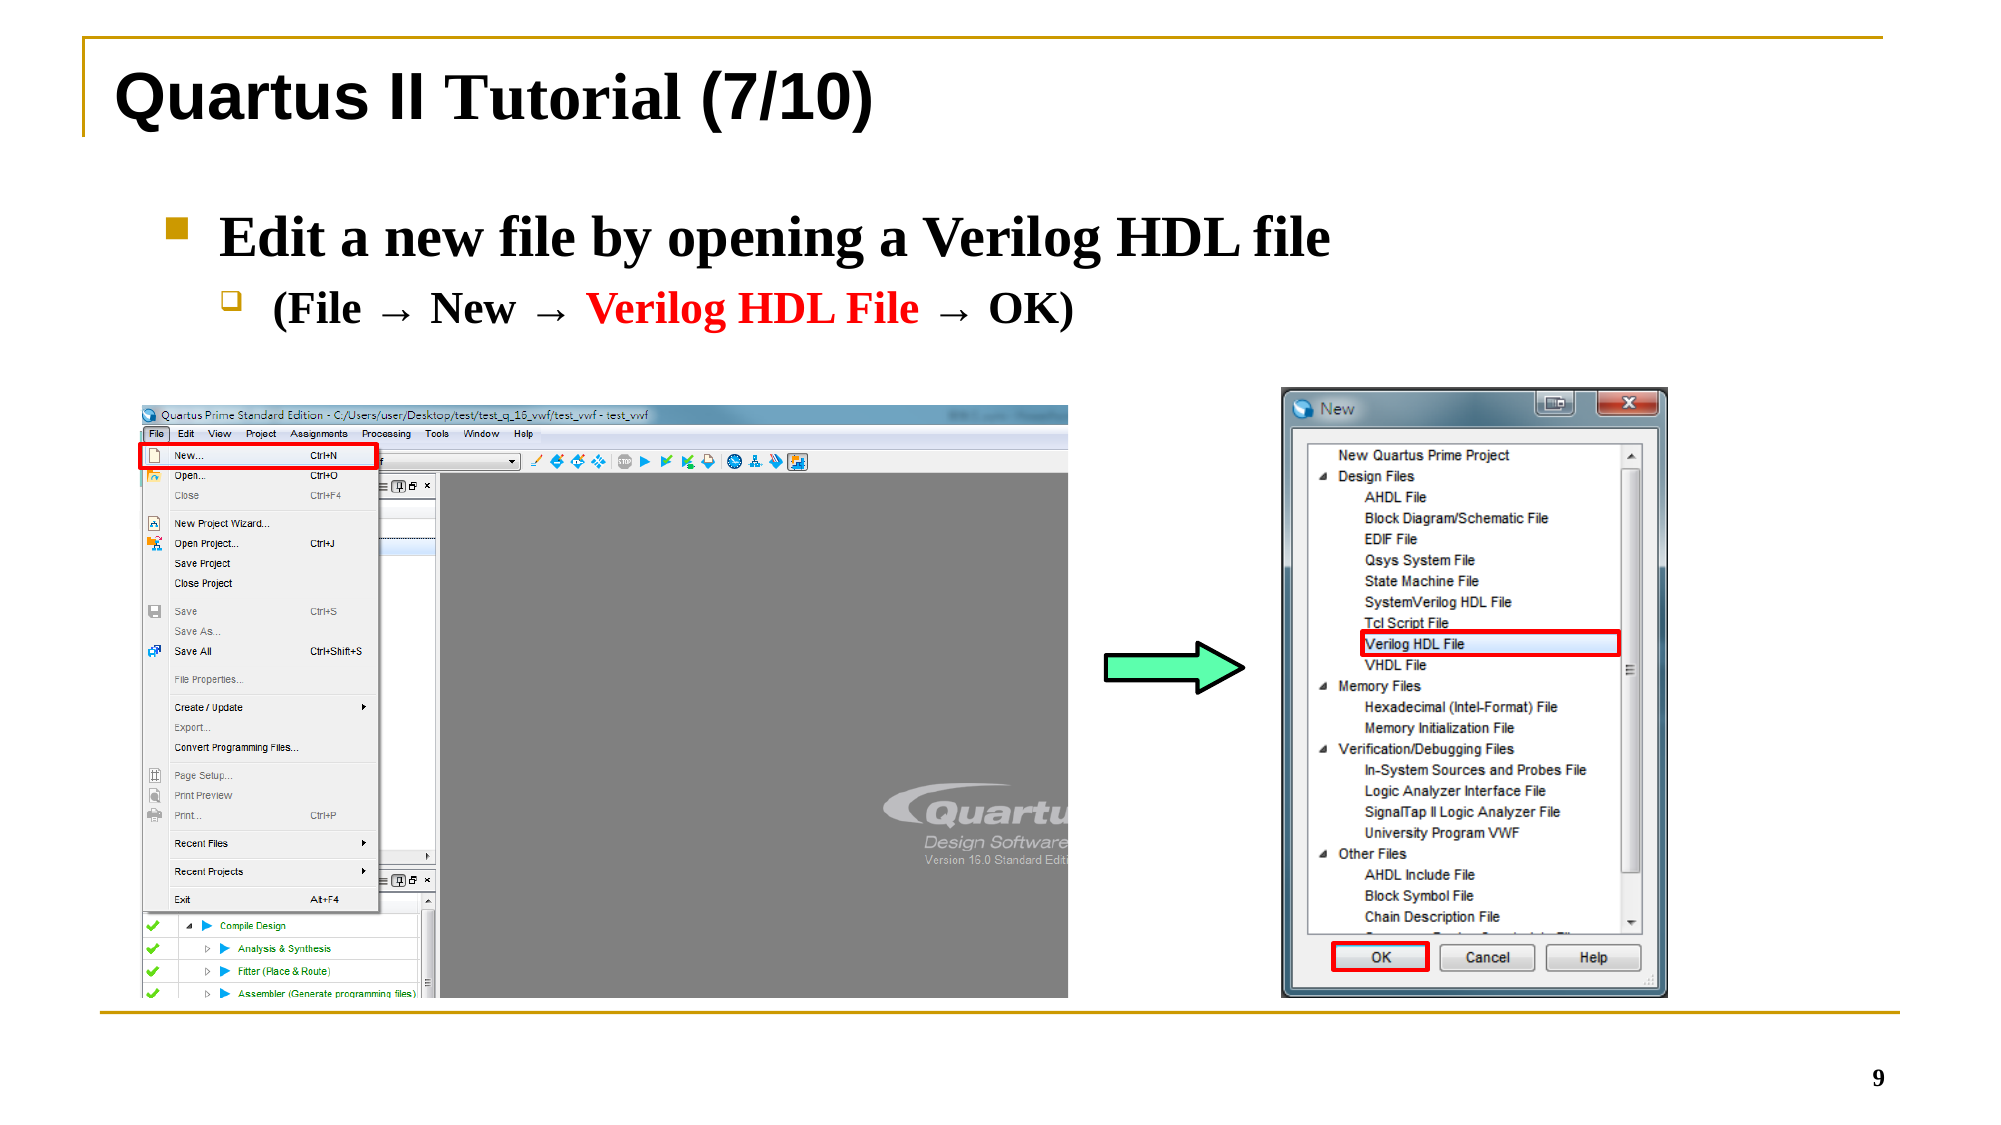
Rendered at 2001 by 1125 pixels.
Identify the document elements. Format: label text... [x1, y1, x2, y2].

text_box Edit a new file by opening a Verilog HDL file (File → New → Verilog HDL File → OK) [148, 244, 1544, 941]
text_box [1105, 642, 1244, 693]
picture [139, 405, 1069, 999]
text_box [1280, 387, 1668, 999]
slide_number 9 [1433, 1024, 1900, 1100]
title Quartus II Tutorial (7/10) [99, 45, 1961, 244]
